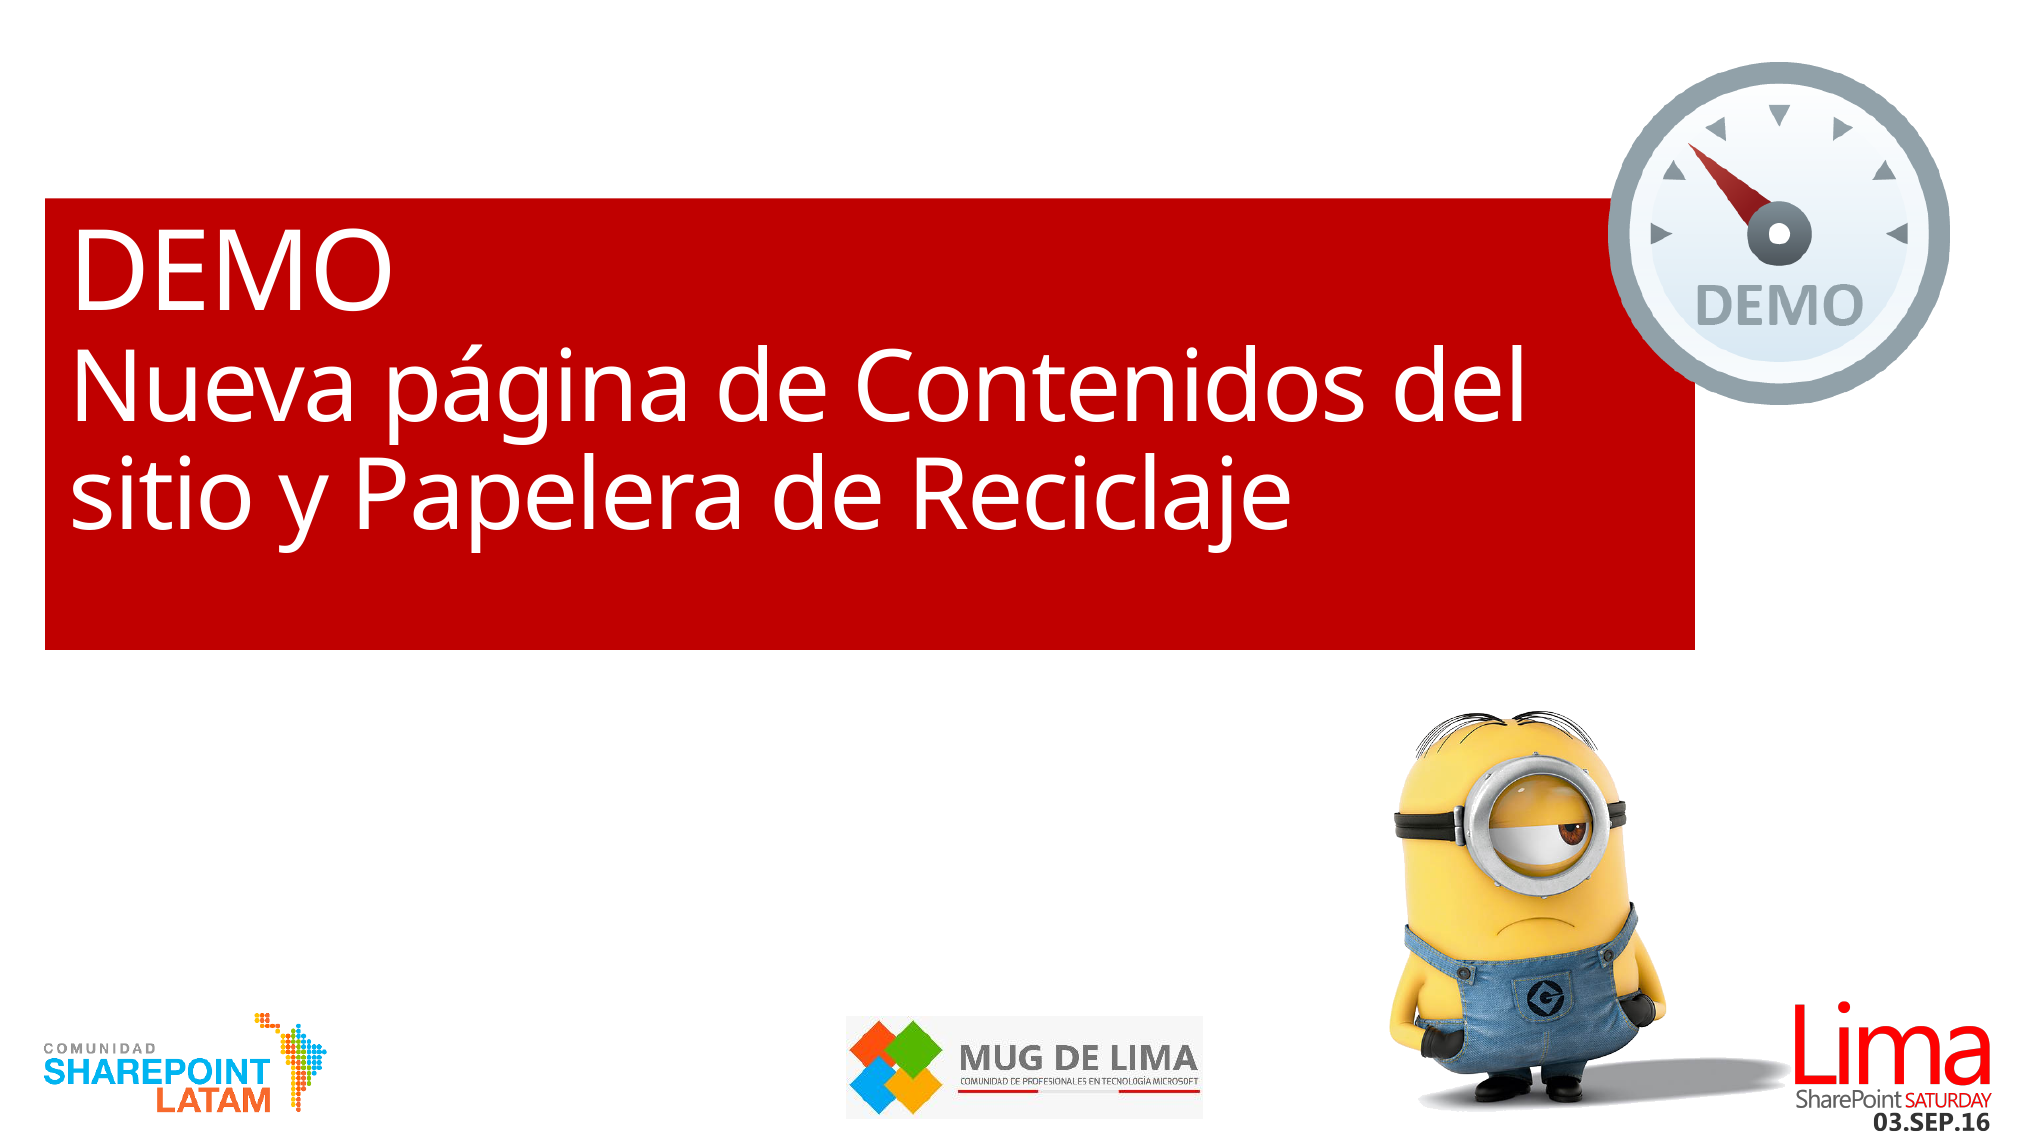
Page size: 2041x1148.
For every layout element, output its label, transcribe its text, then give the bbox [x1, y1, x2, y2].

title DEMO Nueva página de Contenidos del sitio y Papelera de Reciclaje [45, 198, 1695, 650]
picture [846, 1016, 1203, 1119]
picture [1568, 62, 1950, 435]
picture [39, 1008, 332, 1127]
picture [1385, 699, 1996, 1136]
